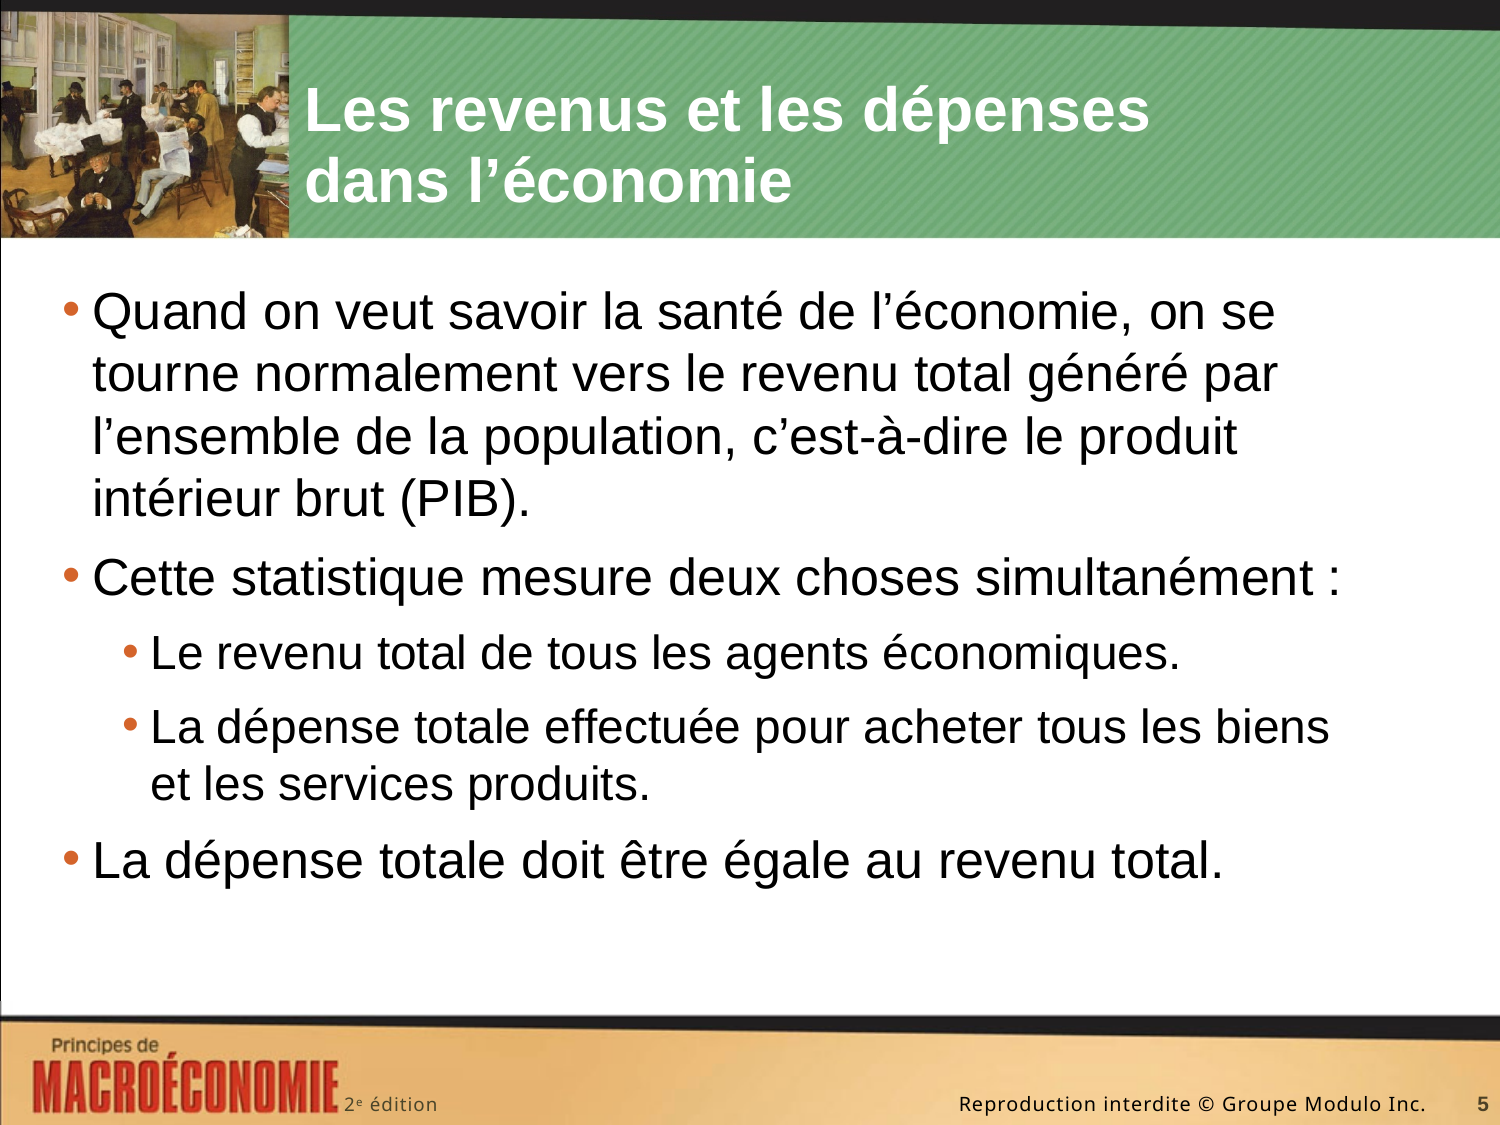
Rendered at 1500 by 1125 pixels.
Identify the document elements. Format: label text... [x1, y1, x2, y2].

picture [0, 0, 1500, 1125]
slide_number 5 [1417, 1070, 1489, 1125]
title Les revenus et les dépenses dans l’économie [304, 32, 1431, 223]
list Quand on veut savoir la santé de l’économie, on se tourne normalement vers le revenu total généré par l’ensemble de la population, c’est-à-dire le produit intérieur brut (PIB). Cette statistique mesure deux choses simultanément : Le revenu total de tous les agents économiques. La dépense totale effectuée pour acheter tous les biens et les services produits. La dépense totale doit être égale au revenu total. [17, 269, 1431, 1000]
picture [1412, 1102, 1417, 1110]
